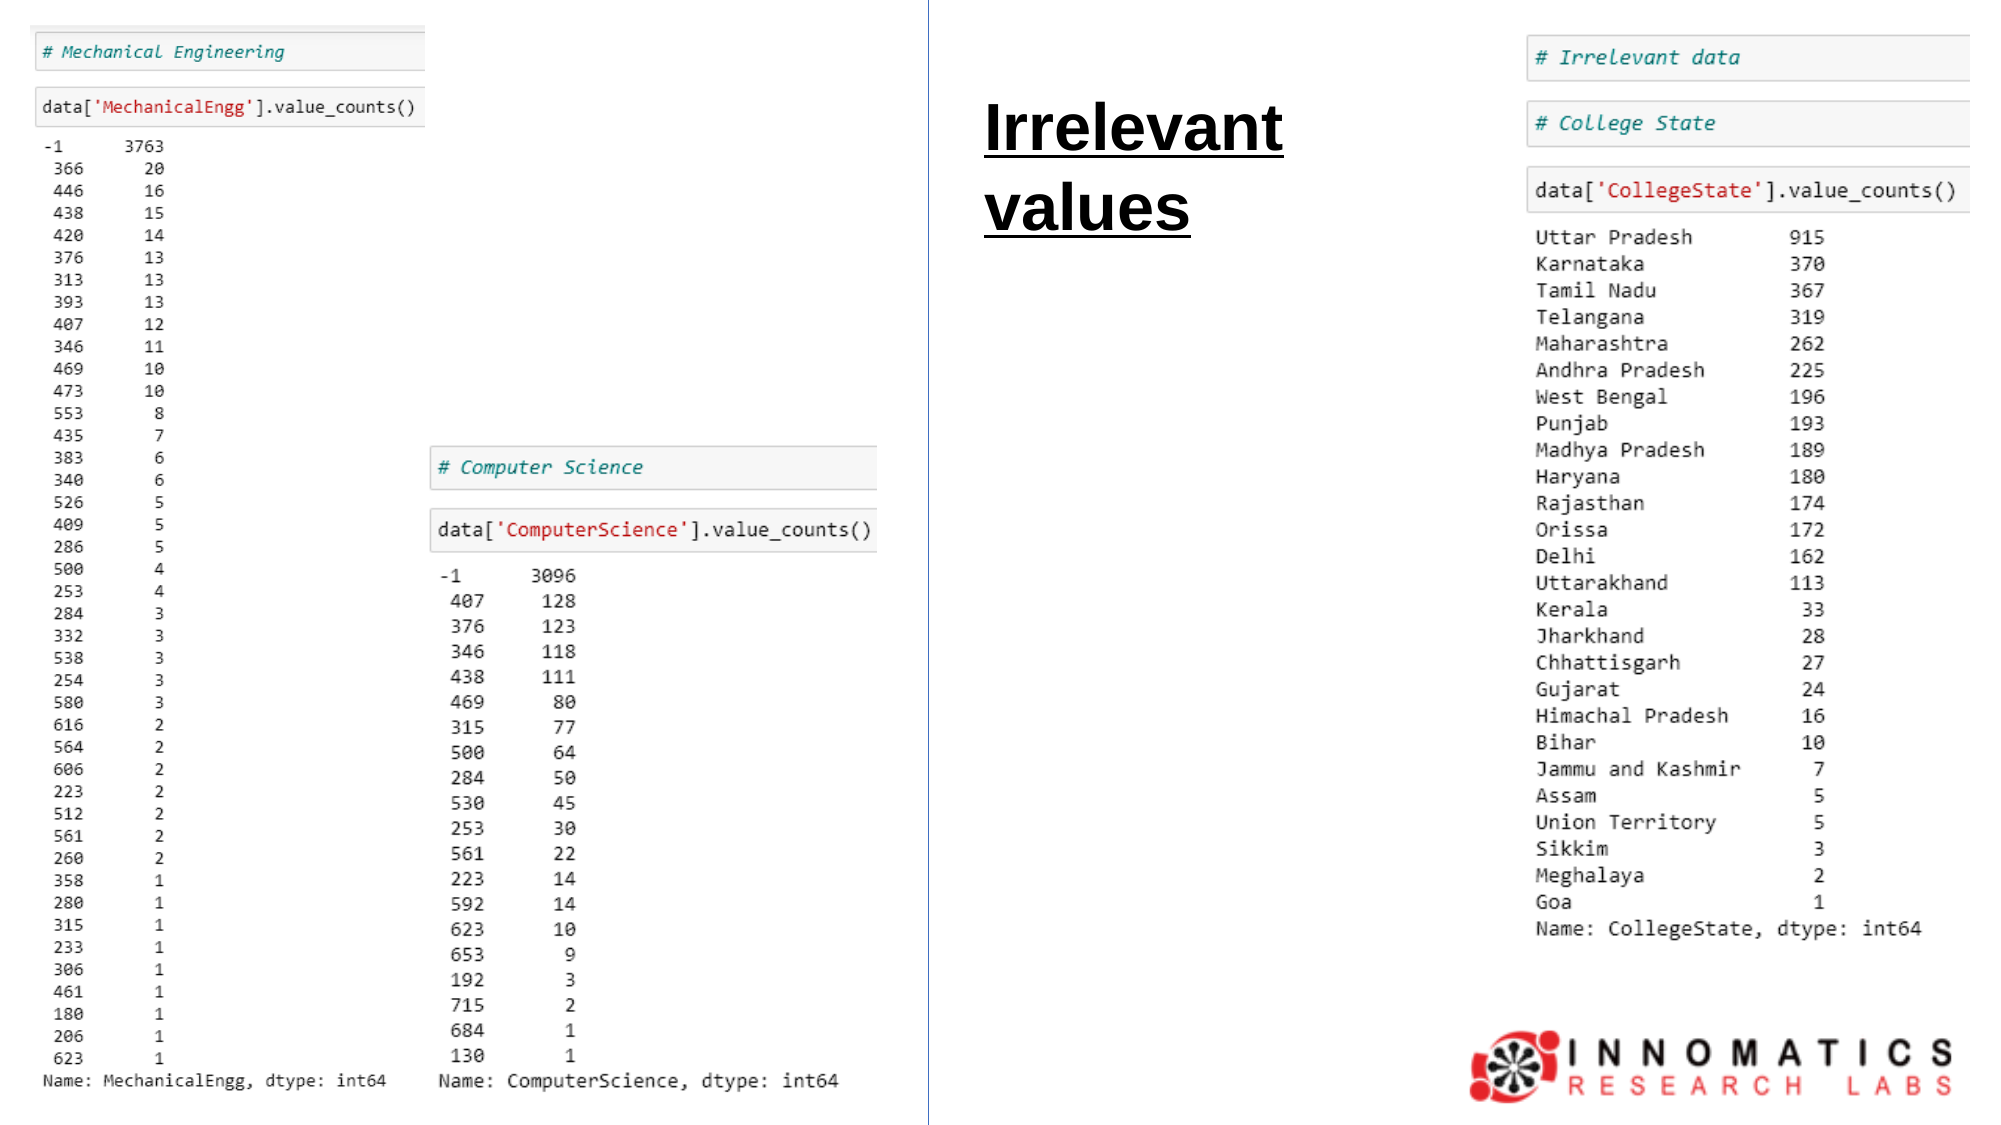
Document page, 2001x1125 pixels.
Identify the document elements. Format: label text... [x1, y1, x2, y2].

text_box Irrelevant values [969, 76, 1506, 252]
picture [30, 24, 877, 1101]
picture [1445, 1014, 1975, 1125]
picture [1518, 24, 1970, 943]
